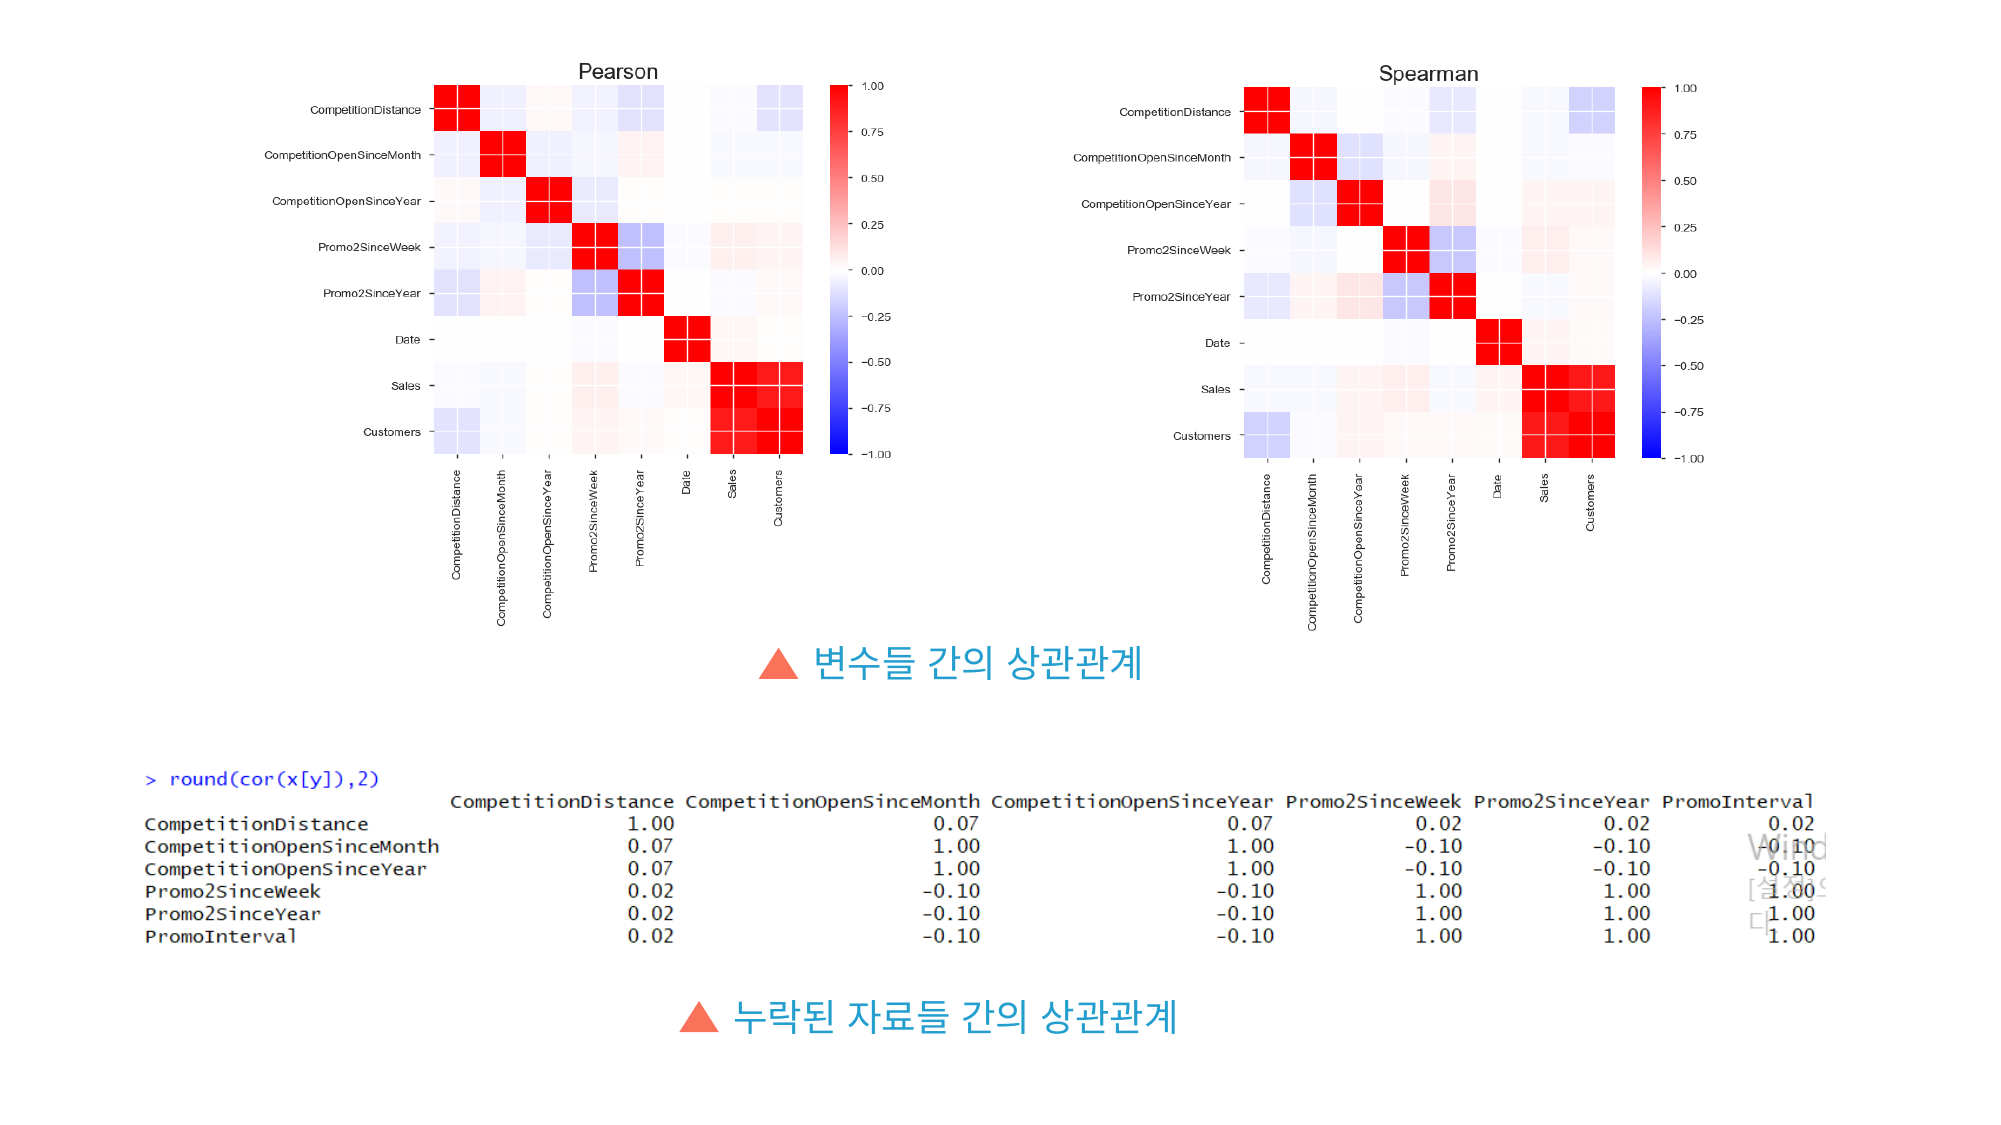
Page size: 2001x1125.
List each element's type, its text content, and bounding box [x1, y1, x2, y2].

text_box [677, 999, 721, 1034]
picture [142, 763, 1826, 948]
text_box 누락된 자료들 간의 상관관계 [718, 986, 1250, 1046]
text_box 변수들 간의 상관관계 [798, 632, 1330, 693]
text_box [756, 645, 801, 680]
picture [254, 54, 899, 633]
picture [1063, 56, 1712, 638]
